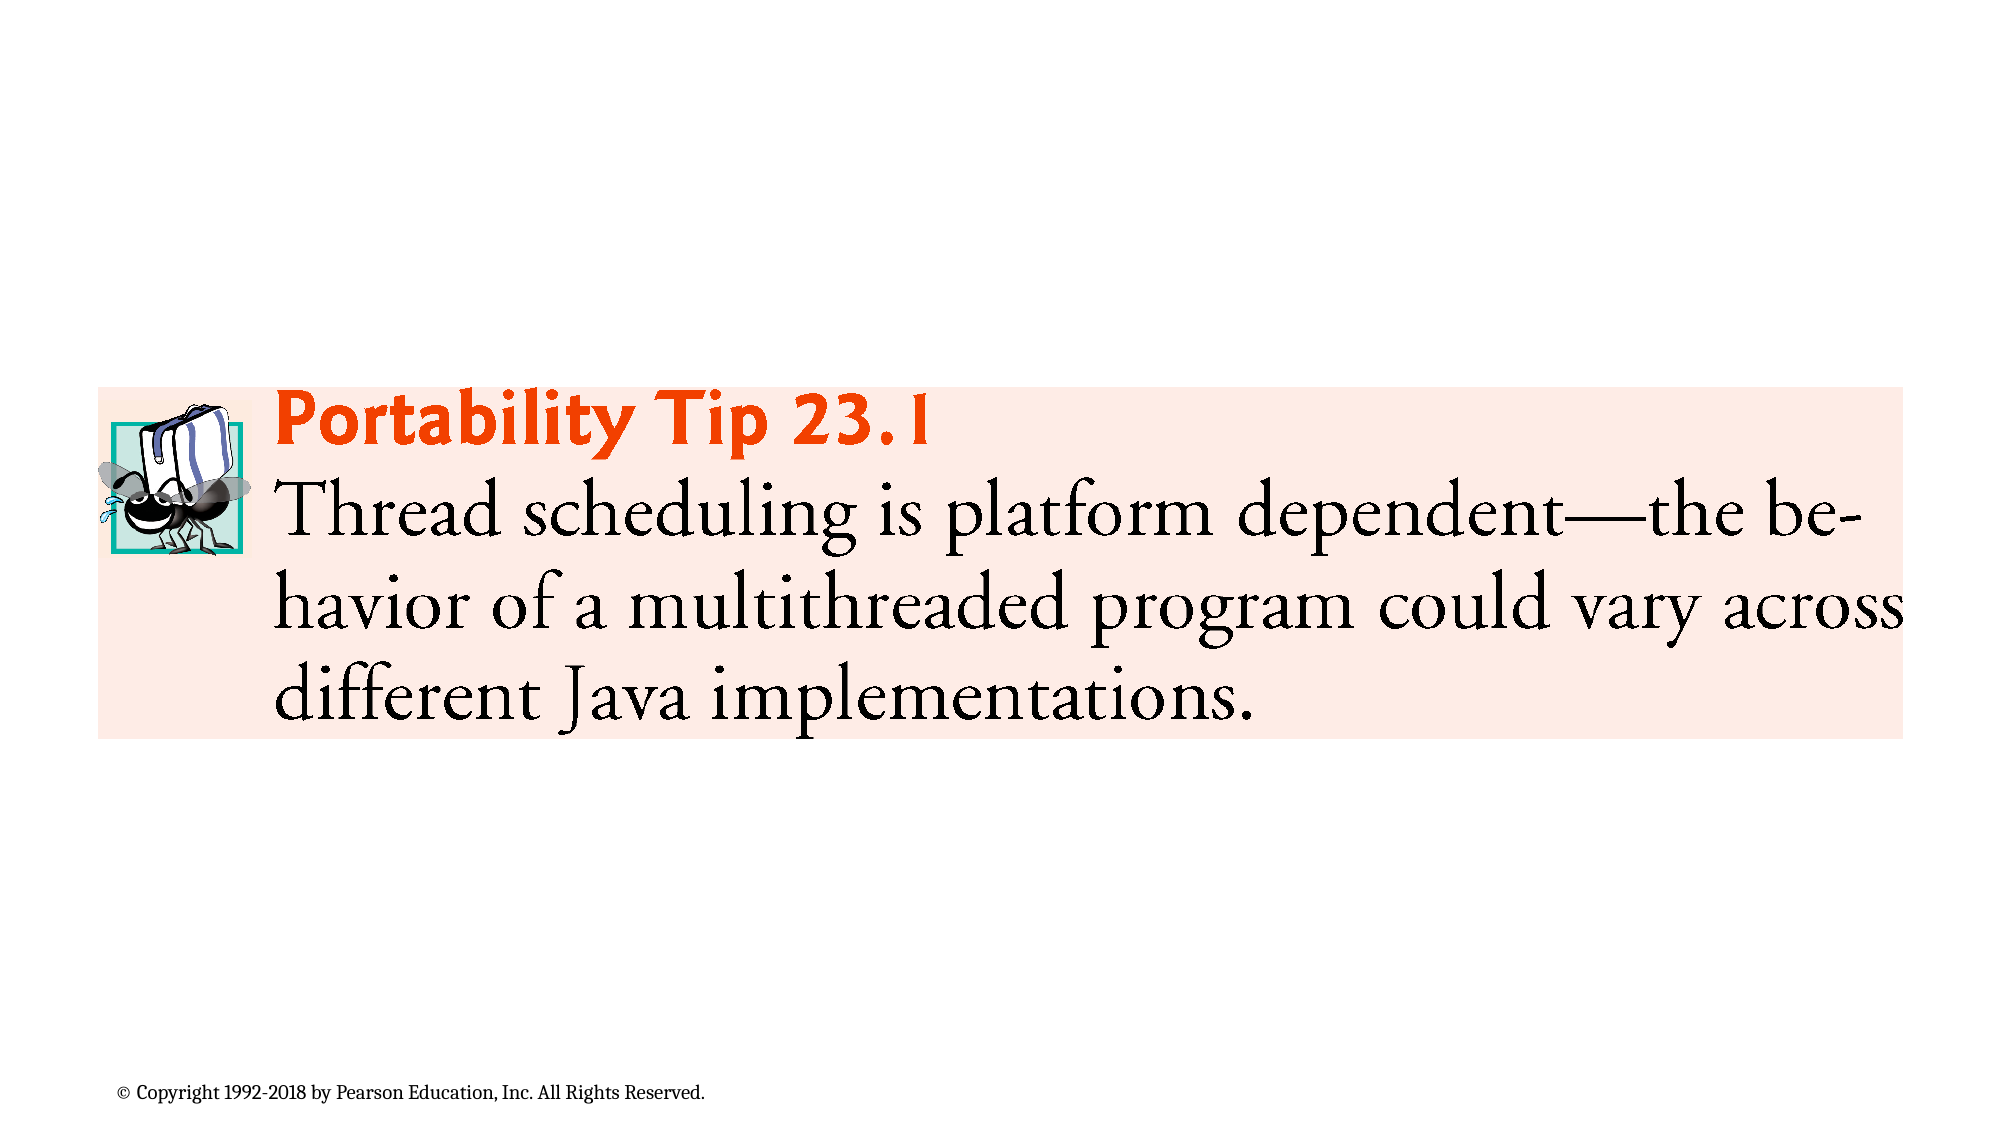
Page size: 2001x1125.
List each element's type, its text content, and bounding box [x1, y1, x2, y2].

footer © Copyright 1992-2018 by Pearson Education, Inc. All Rights Reserved. [99, 1051, 1473, 1112]
picture [0, 288, 2000, 837]
